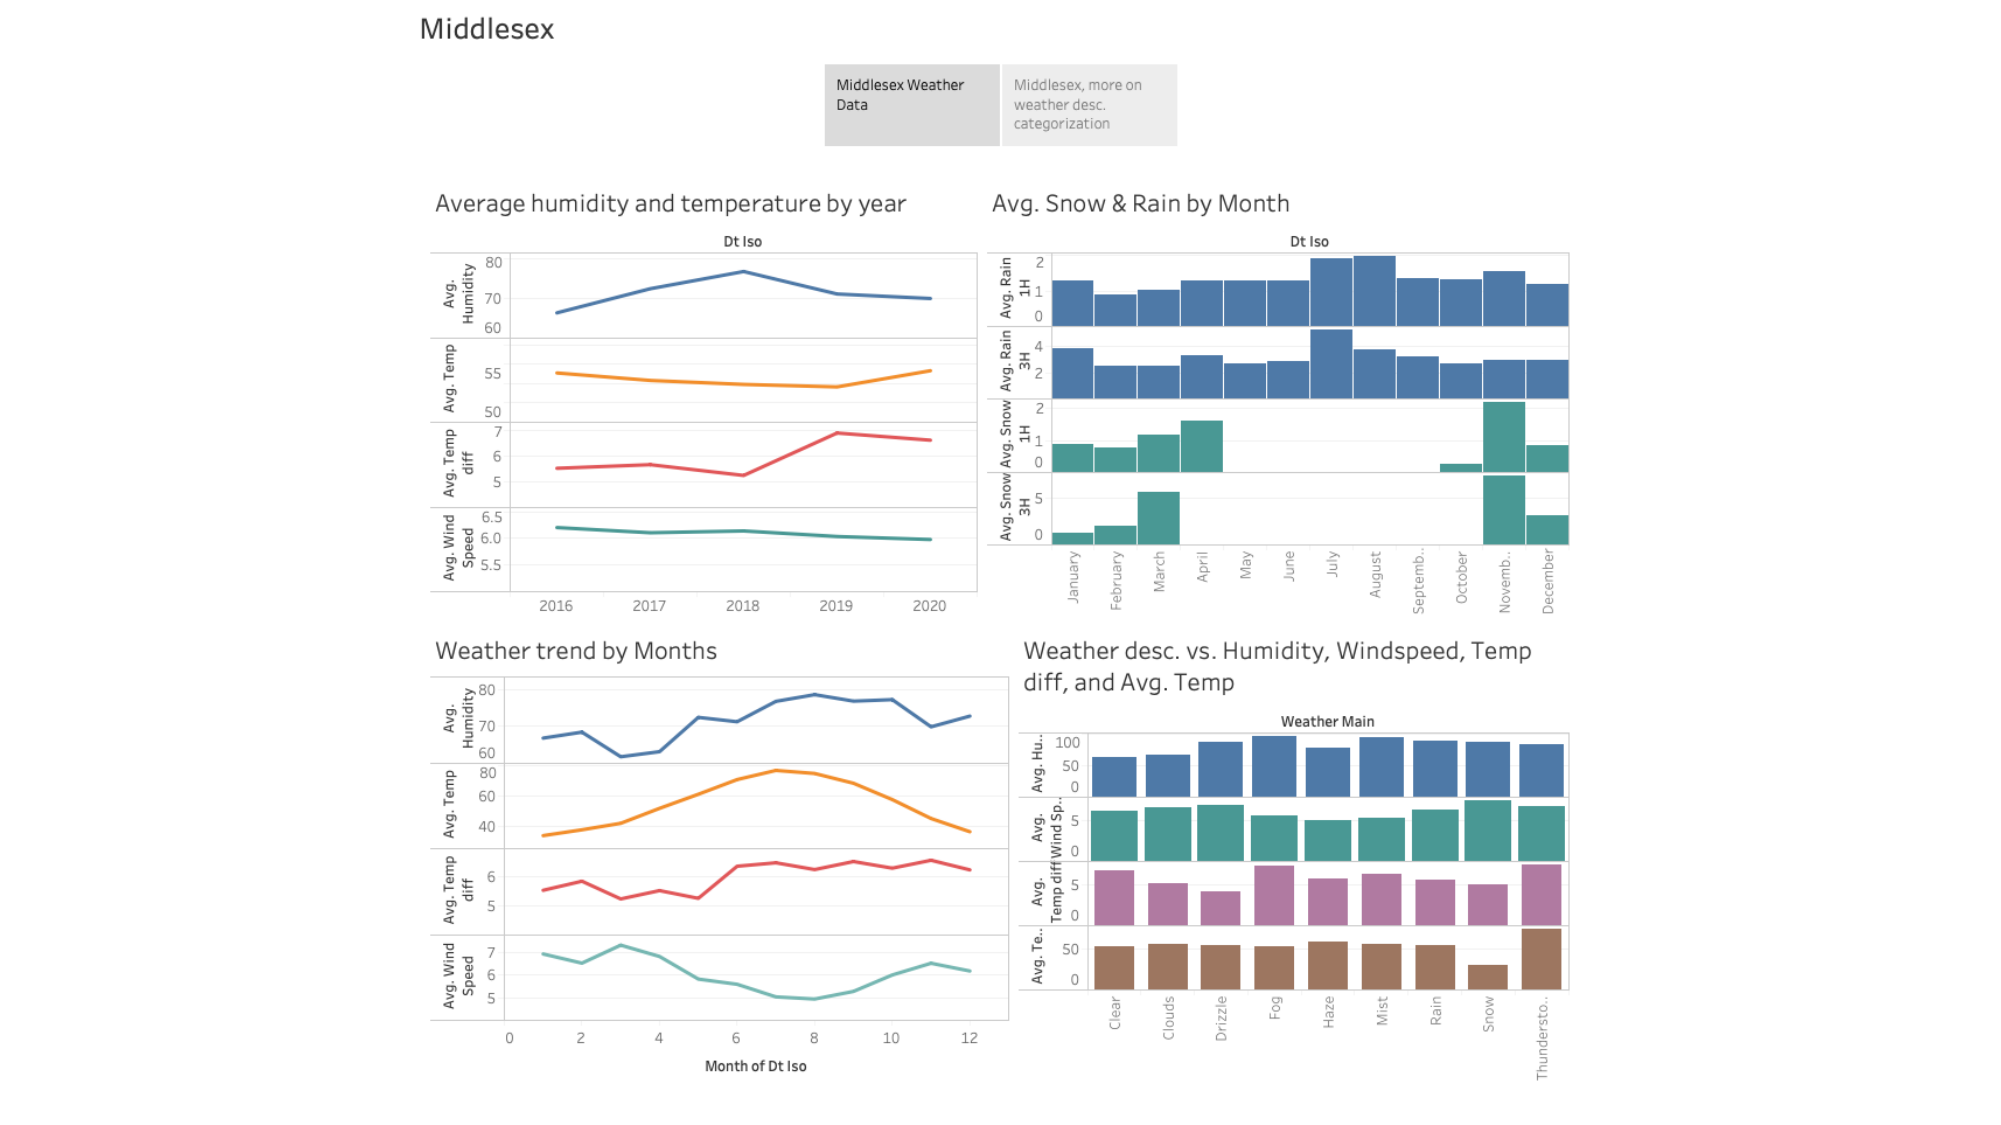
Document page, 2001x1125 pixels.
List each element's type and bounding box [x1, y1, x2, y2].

picture [407, 0, 1593, 1125]
